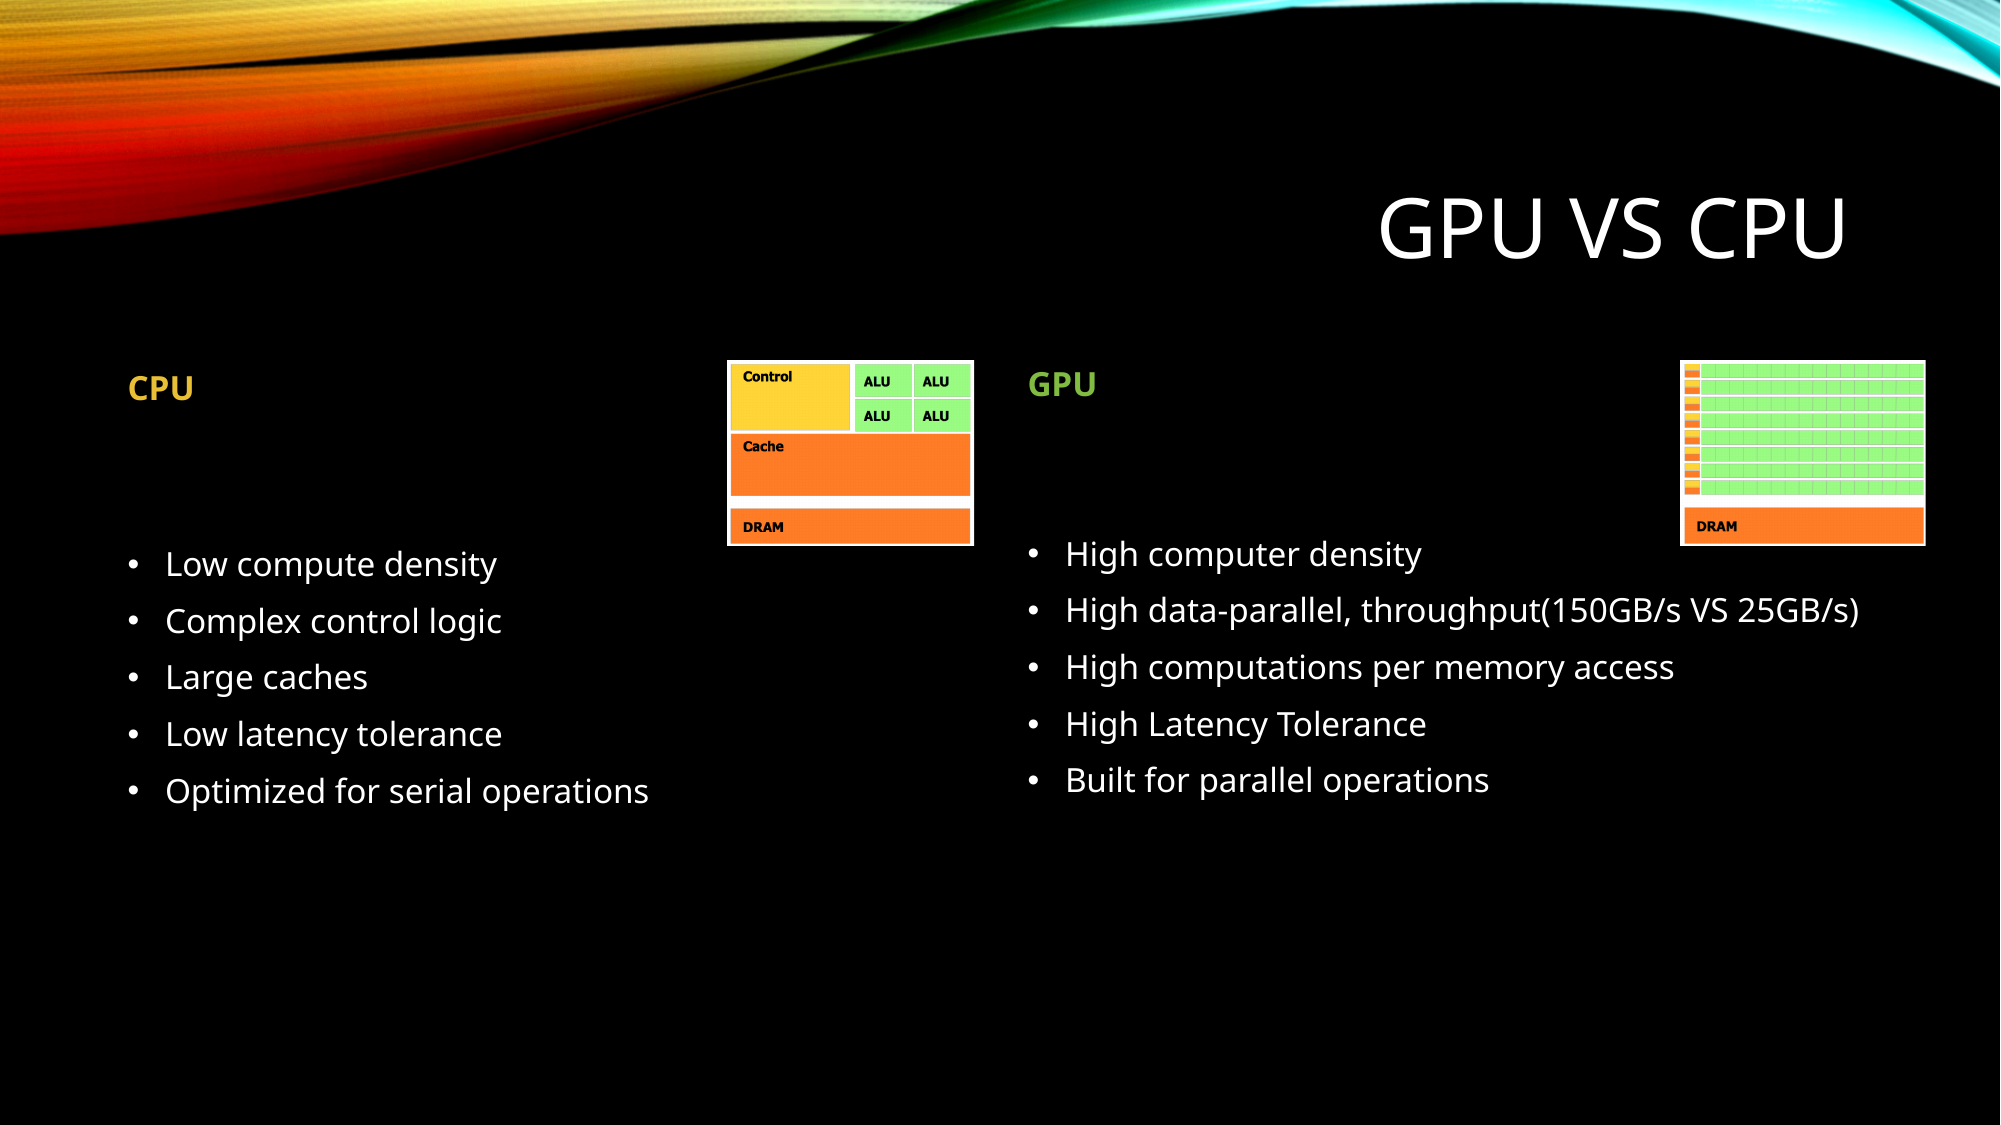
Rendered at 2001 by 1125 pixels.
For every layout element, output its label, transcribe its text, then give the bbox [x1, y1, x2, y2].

list CPU Low compute density Complex control logic Large caches Low latency tolerance Optimized for serial operations [112, 360, 988, 1021]
list GPU High computer density High data-parallel, throughput(150GB/s VS 25GB/s) High computations per memory access High Latency Tolerance Built for parallel operations [1012, 360, 1888, 1021]
picture [726, 359, 975, 547]
title gpu vs cpu [474, 125, 1888, 338]
picture [0, 0, 2000, 237]
picture [1679, 359, 1926, 547]
